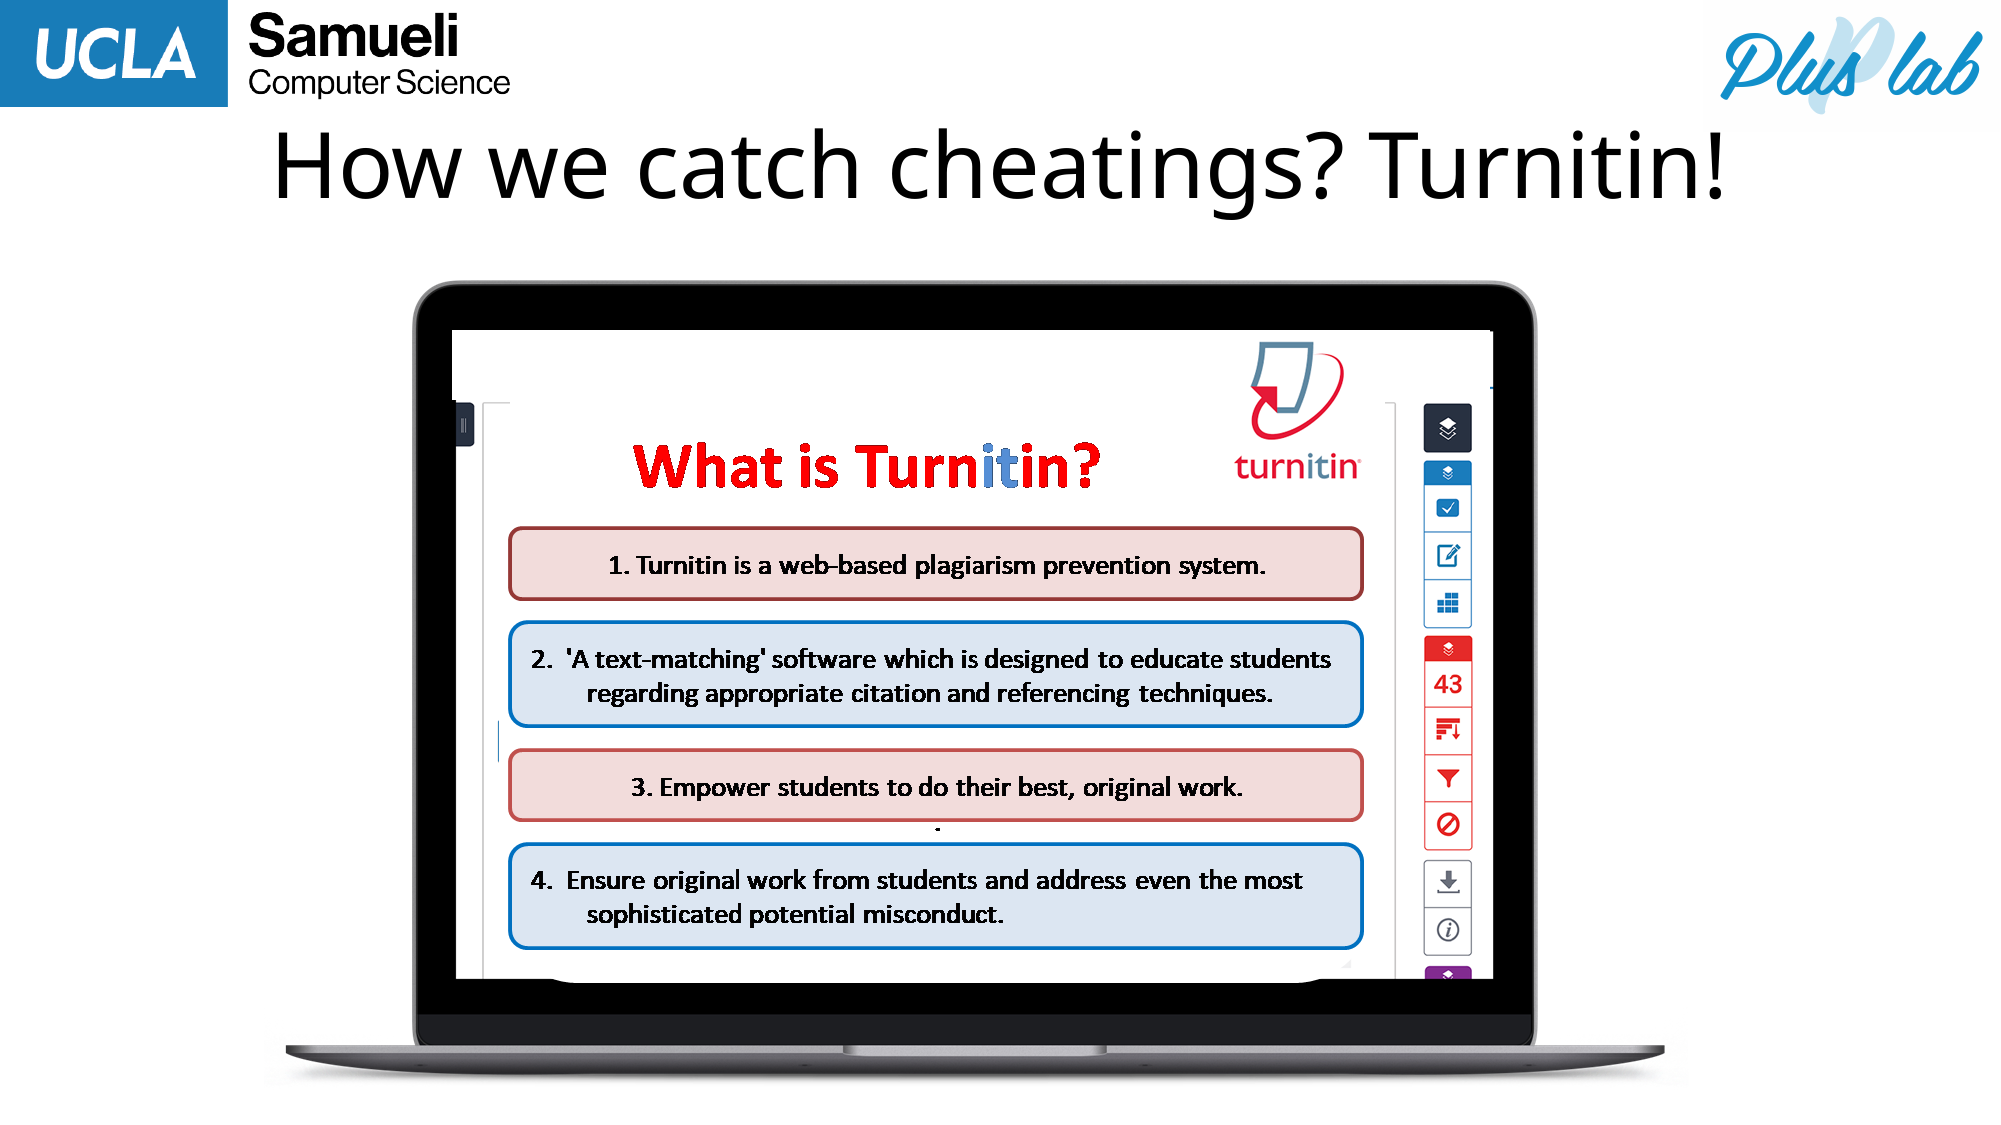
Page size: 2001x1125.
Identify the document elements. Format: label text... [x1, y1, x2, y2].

picture [1703, 0, 2000, 132]
picture [0, 0, 510, 107]
title How we catch cheatings? Turnitin! [137, 59, 1863, 278]
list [263, 253, 1689, 1102]
